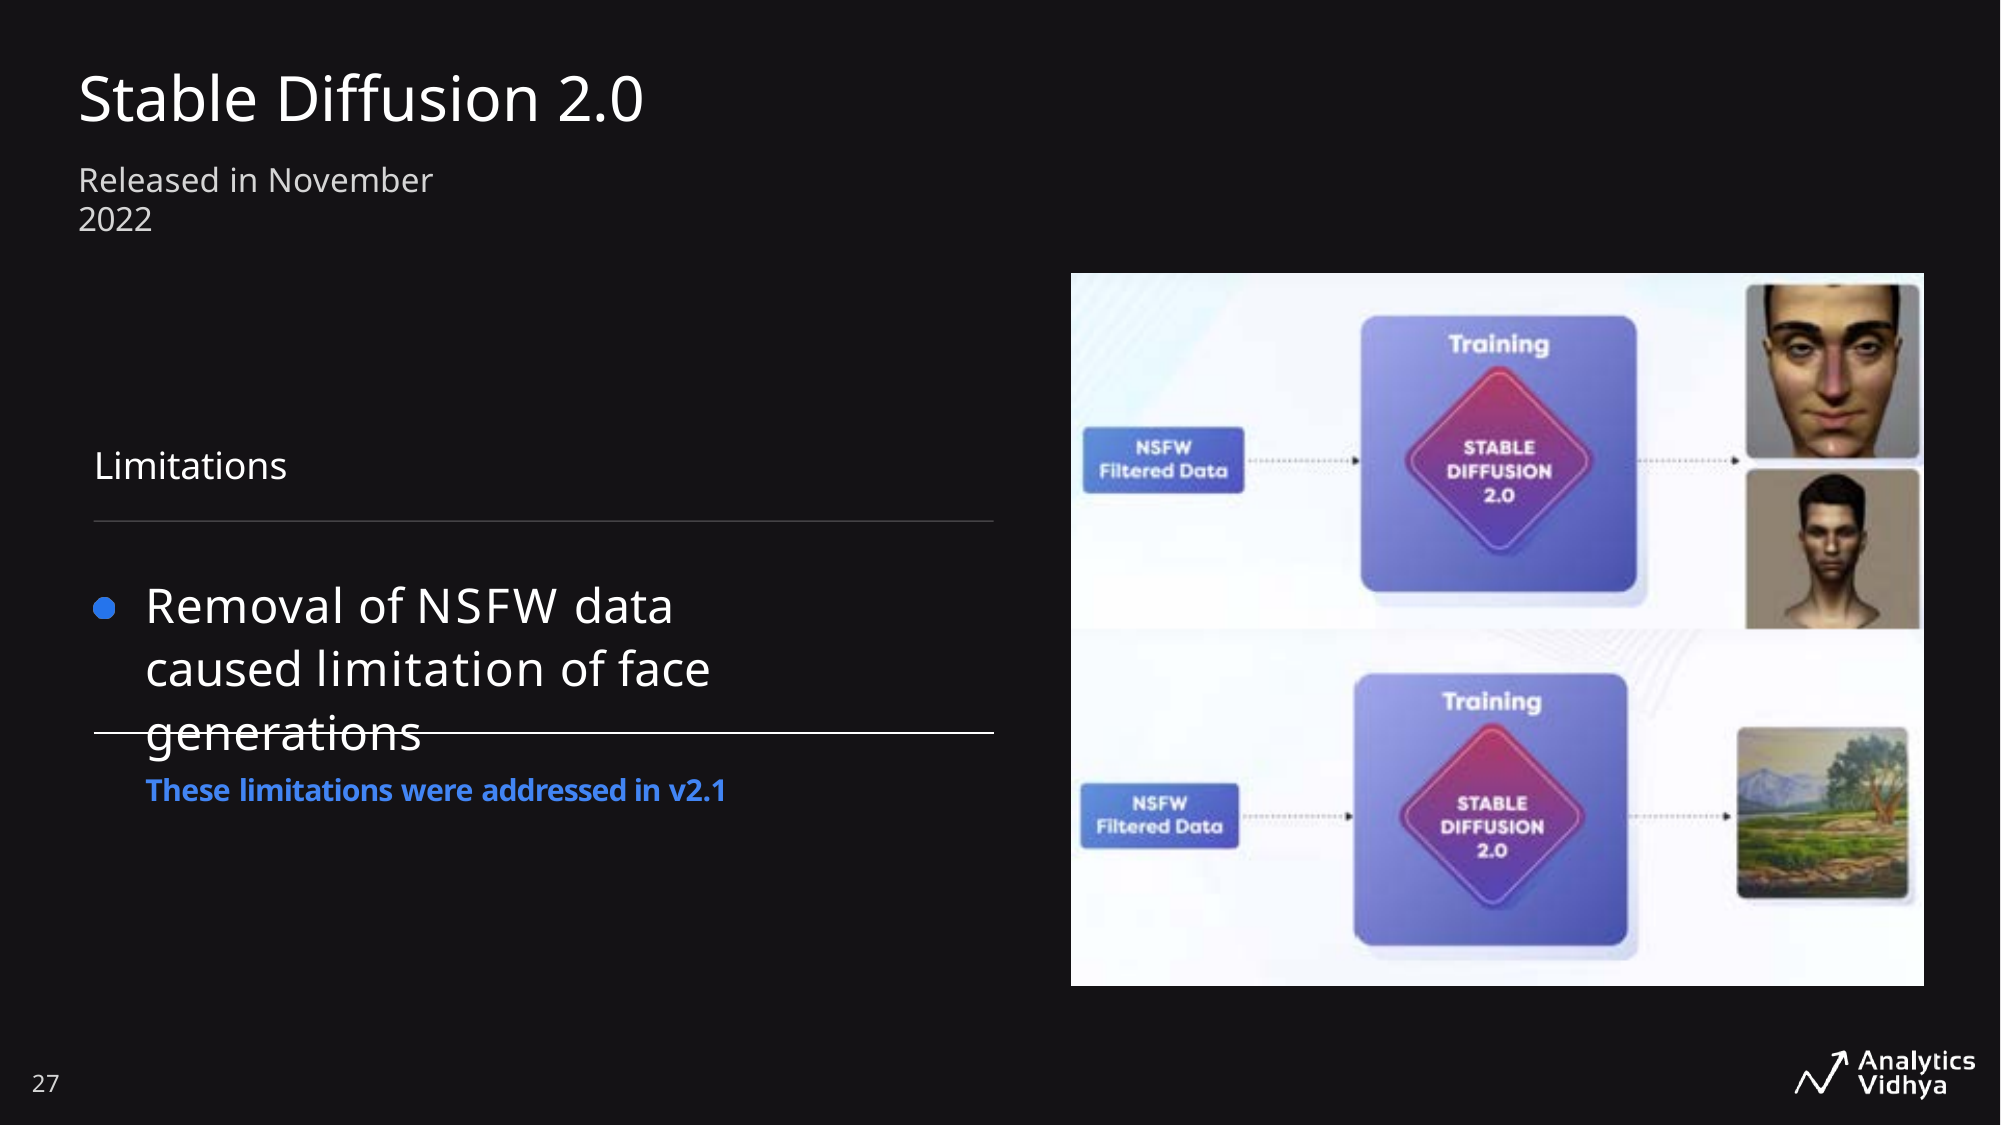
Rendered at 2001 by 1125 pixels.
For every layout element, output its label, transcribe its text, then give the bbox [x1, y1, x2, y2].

text_box These limitations were addressed in v2.1 [143, 768, 735, 808]
picture [1071, 273, 1924, 987]
title Stable Diffusion 2.0 [76, 57, 1489, 248]
text_box Limitations Removal of NSFW data caused limitation of face generations [91, 440, 817, 761]
picture [93, 597, 115, 619]
slide_number 27 [26, 1066, 86, 1125]
picture [1791, 1048, 1977, 1102]
